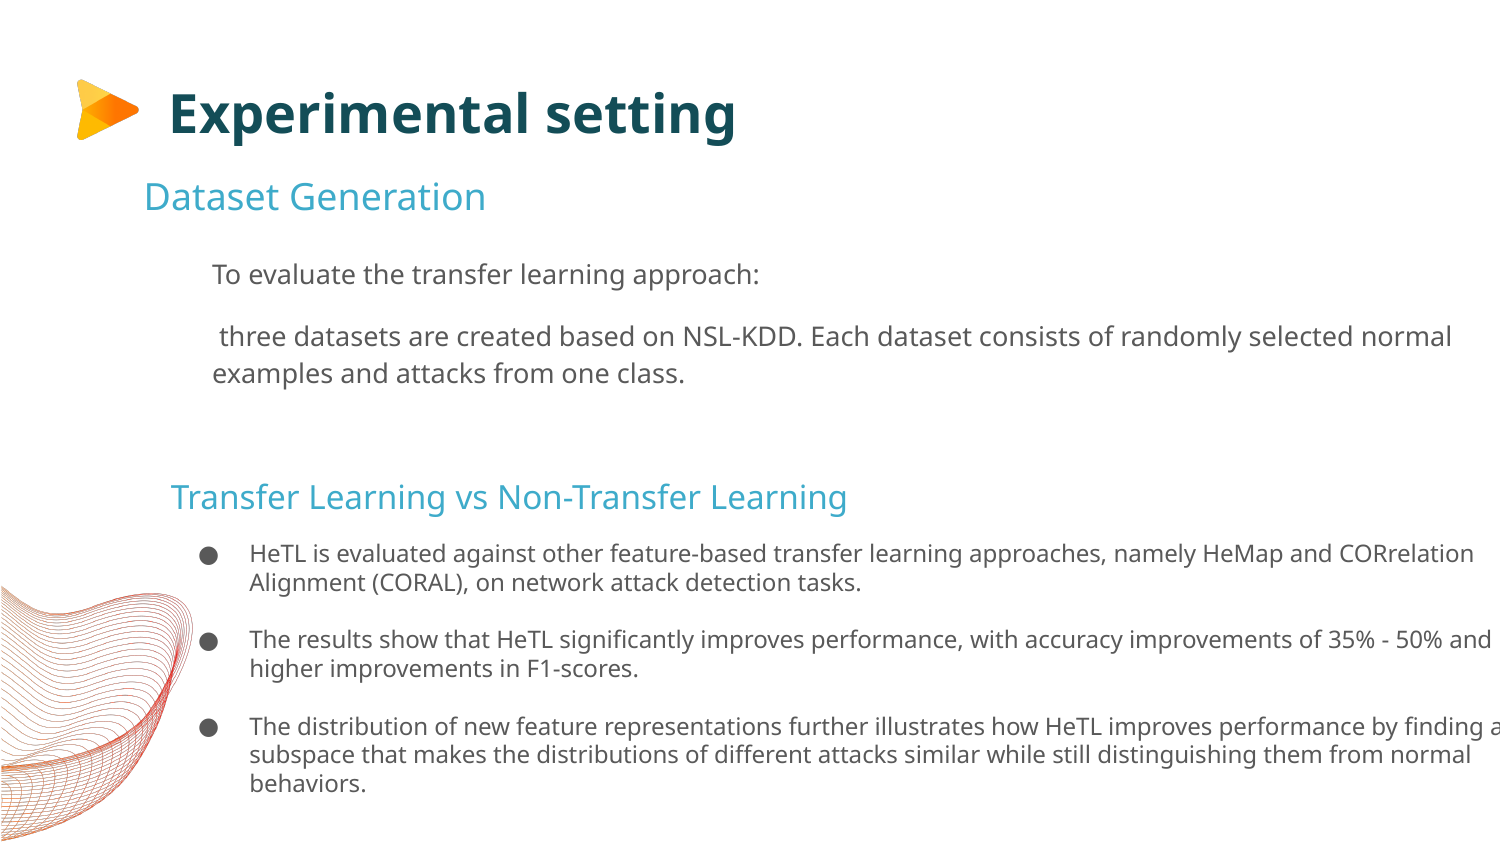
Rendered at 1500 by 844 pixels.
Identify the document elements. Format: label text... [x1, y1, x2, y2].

list To evaluate the transfer learning approach: three datasets are created based on NSL-KDD. Each dataset consists of randomly selected normal examples and attacks from one class. [197, 237, 1500, 455]
title Experimental setting [153, 59, 1426, 164]
picture [1, 518, 193, 844]
list Transfer Learning vs Non-Transfer Learning HeTL is evaluated against other feature-based transfer learning approaches, namely HeMap and CORrelation Alignment (CORAL), on network attack detection tasks. The results show that HeTL significantly improves performance, with accuracy improvements of 35% - 50% and higher improvements in F1-scores. The distribution of new feature representations further illustrates how HeTL improves performance by finding a subspace that makes the distributions of different attacks similar while still distinguishing them from normal behaviors. [155, 455, 1500, 813]
picture [76, 78, 139, 140]
text_box Dataset Generation [128, 156, 630, 228]
